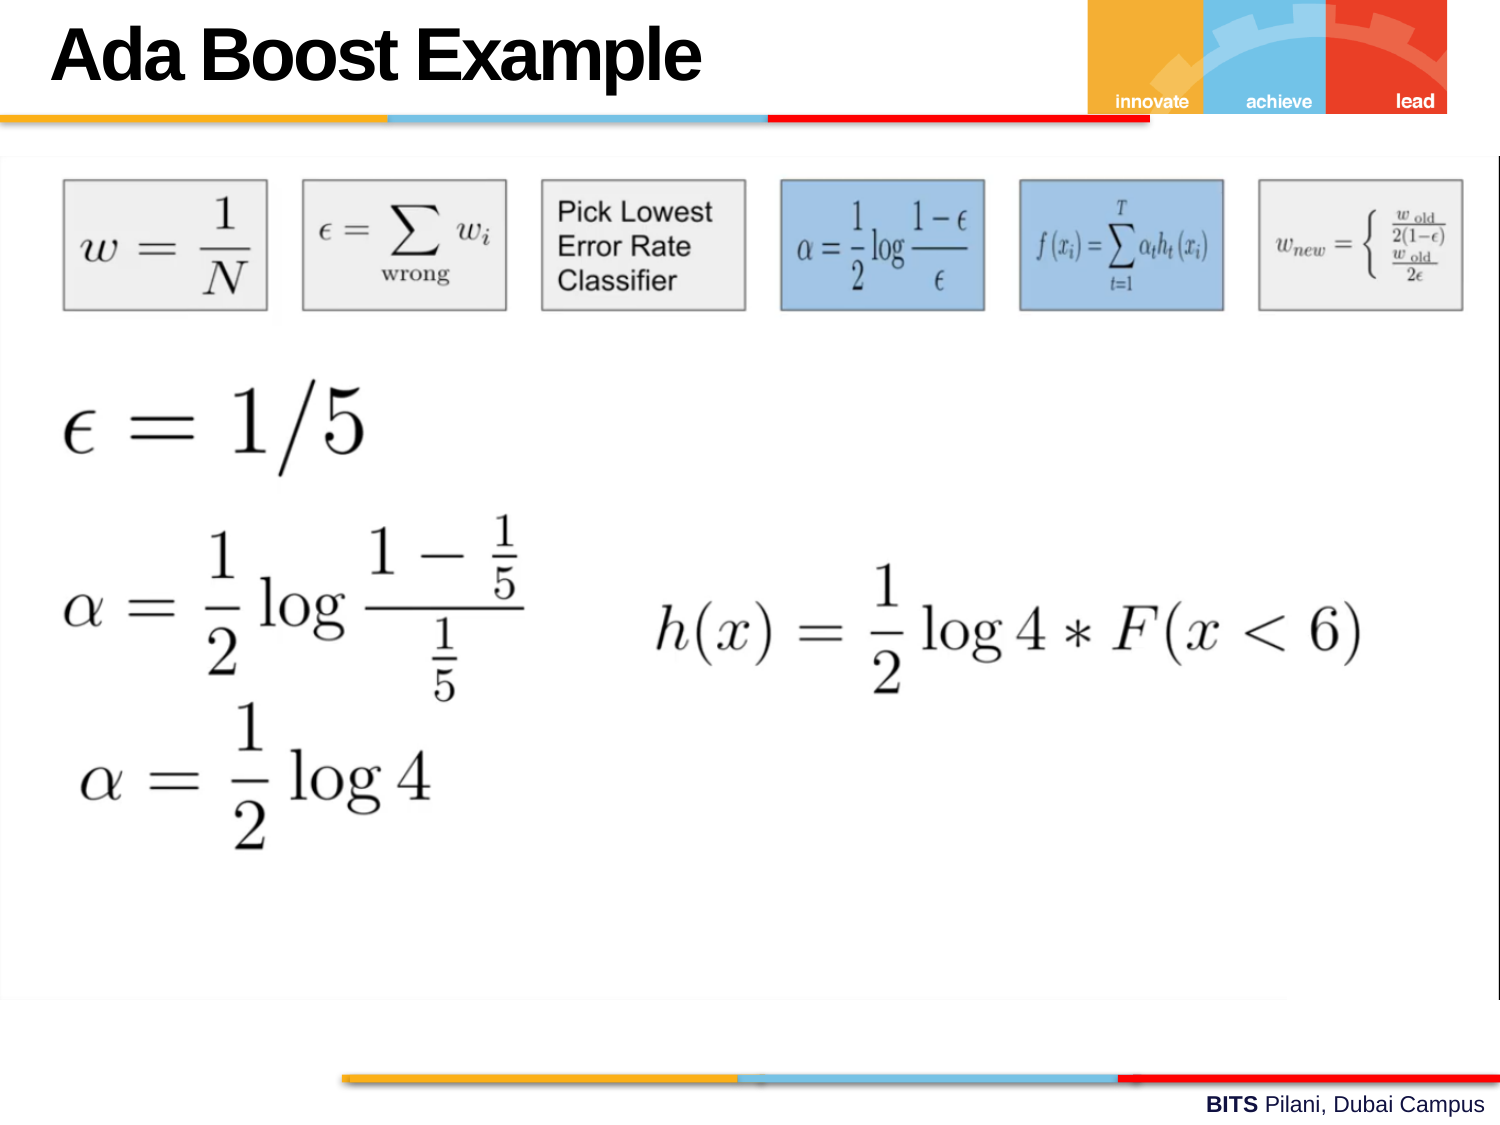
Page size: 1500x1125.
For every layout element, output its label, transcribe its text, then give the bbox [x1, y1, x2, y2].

list Ada Boost Example [34, 27, 1073, 88]
picture [1087, 0, 1448, 114]
picture [0, 156, 1500, 1001]
